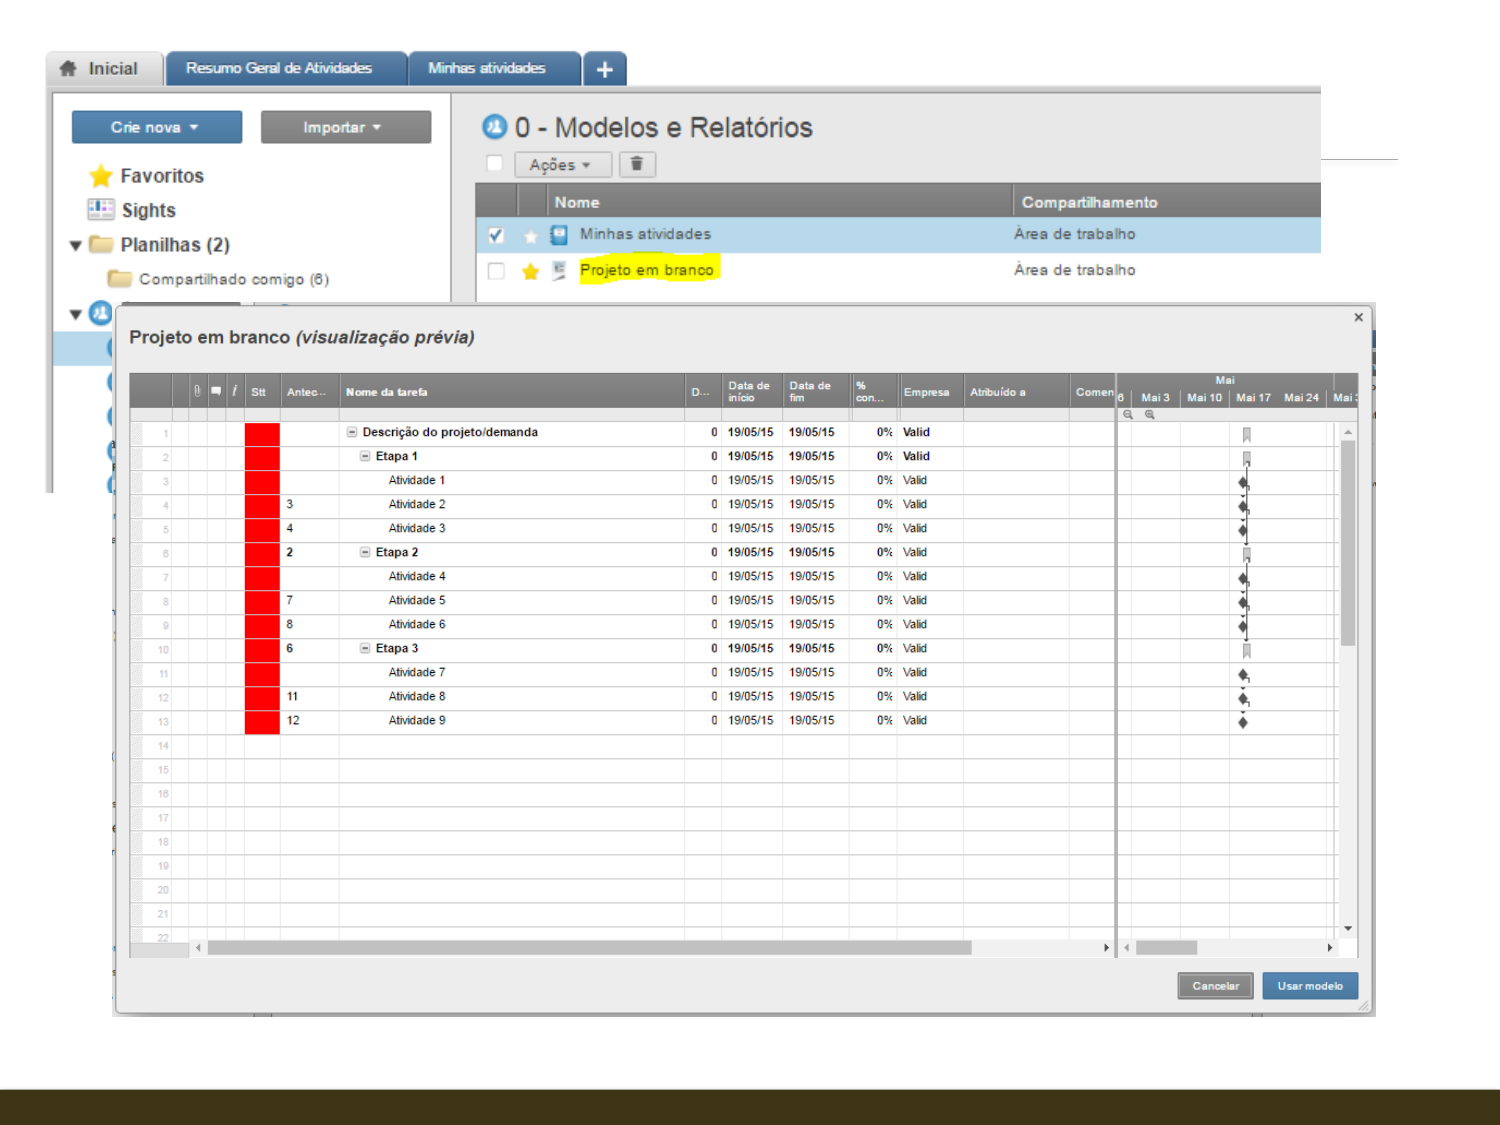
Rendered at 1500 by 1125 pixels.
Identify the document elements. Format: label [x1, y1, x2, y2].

picture [41, 42, 1377, 1017]
